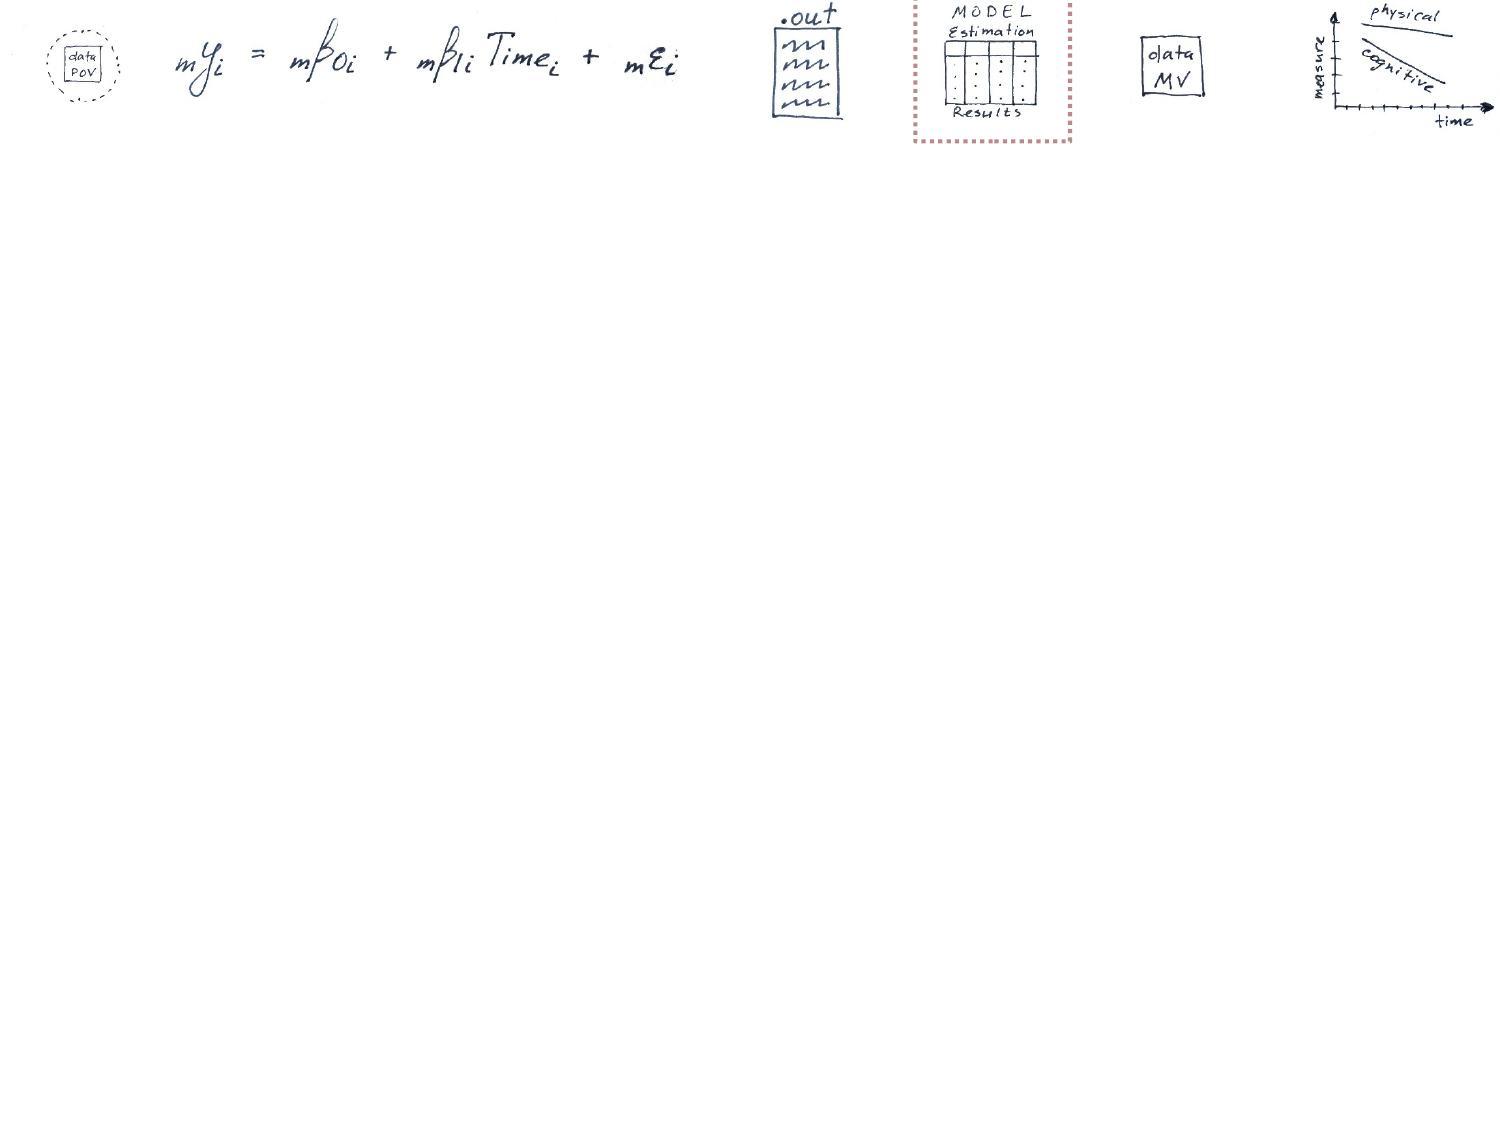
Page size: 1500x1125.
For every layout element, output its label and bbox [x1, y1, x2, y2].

picture [0, 0, 1500, 138]
